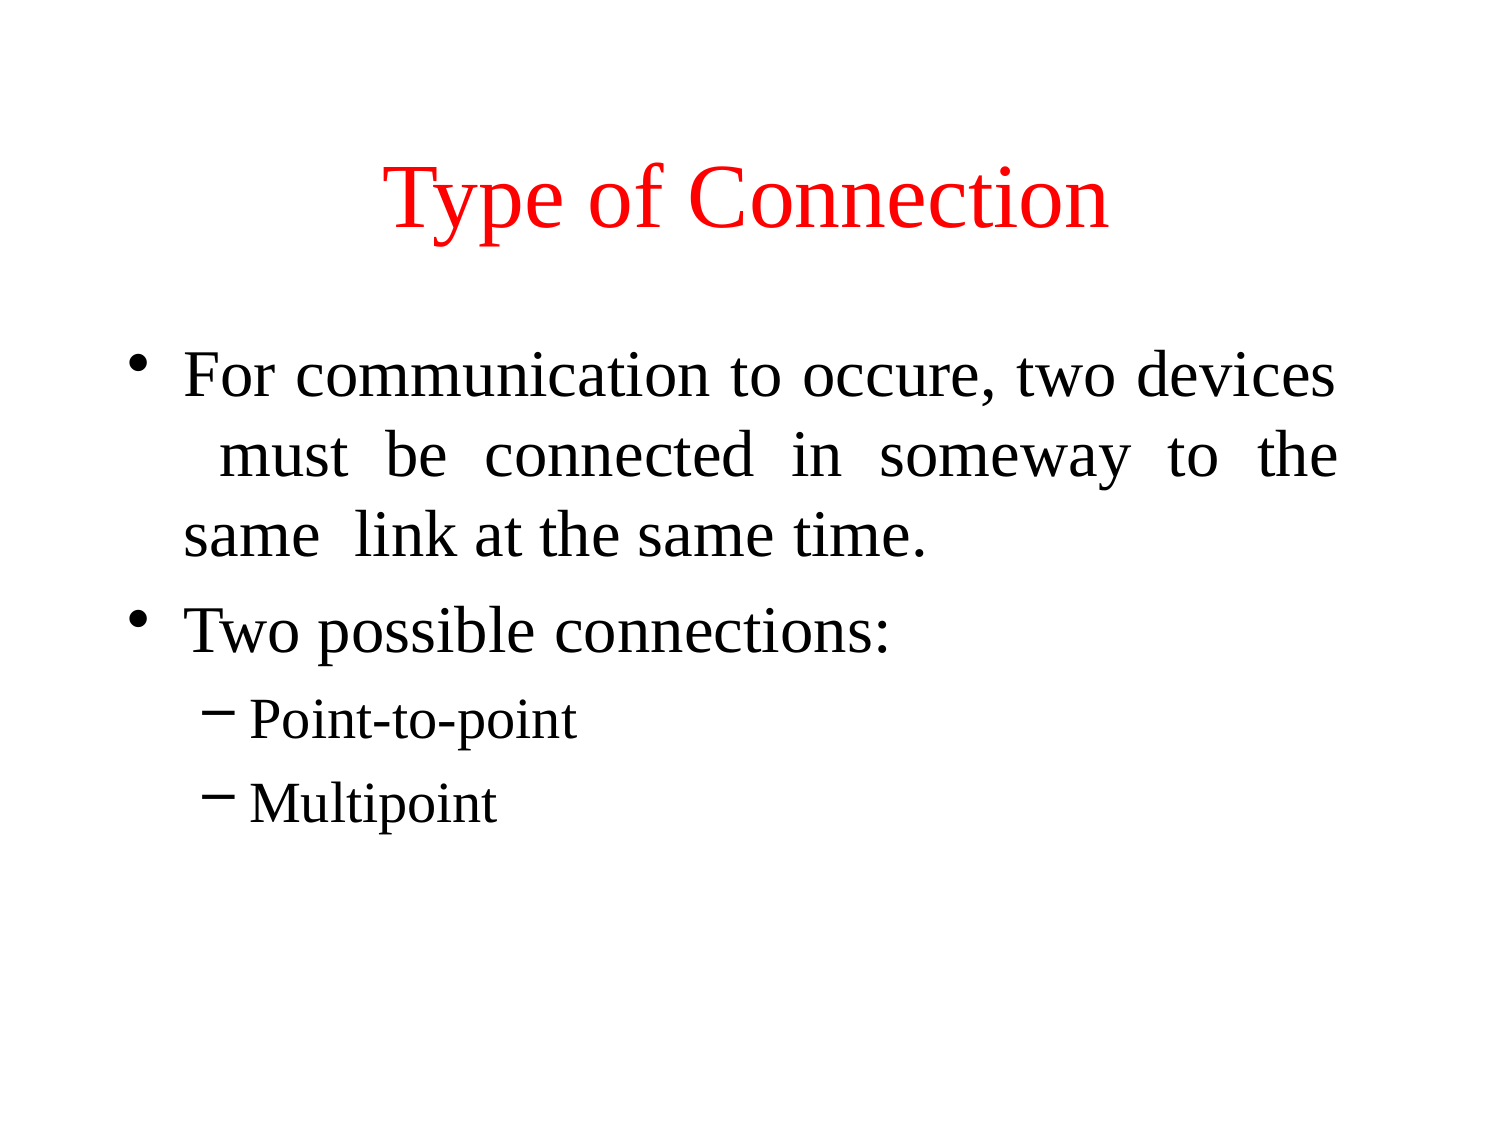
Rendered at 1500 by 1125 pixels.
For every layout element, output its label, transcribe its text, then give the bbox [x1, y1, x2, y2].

title Type of Connection [380, 133, 1120, 324]
text_box For communication to occure, two devices must be connected in someway to the same link at the same time. Two possible connections: Point-to-point Multipoint [125, 327, 1340, 835]
